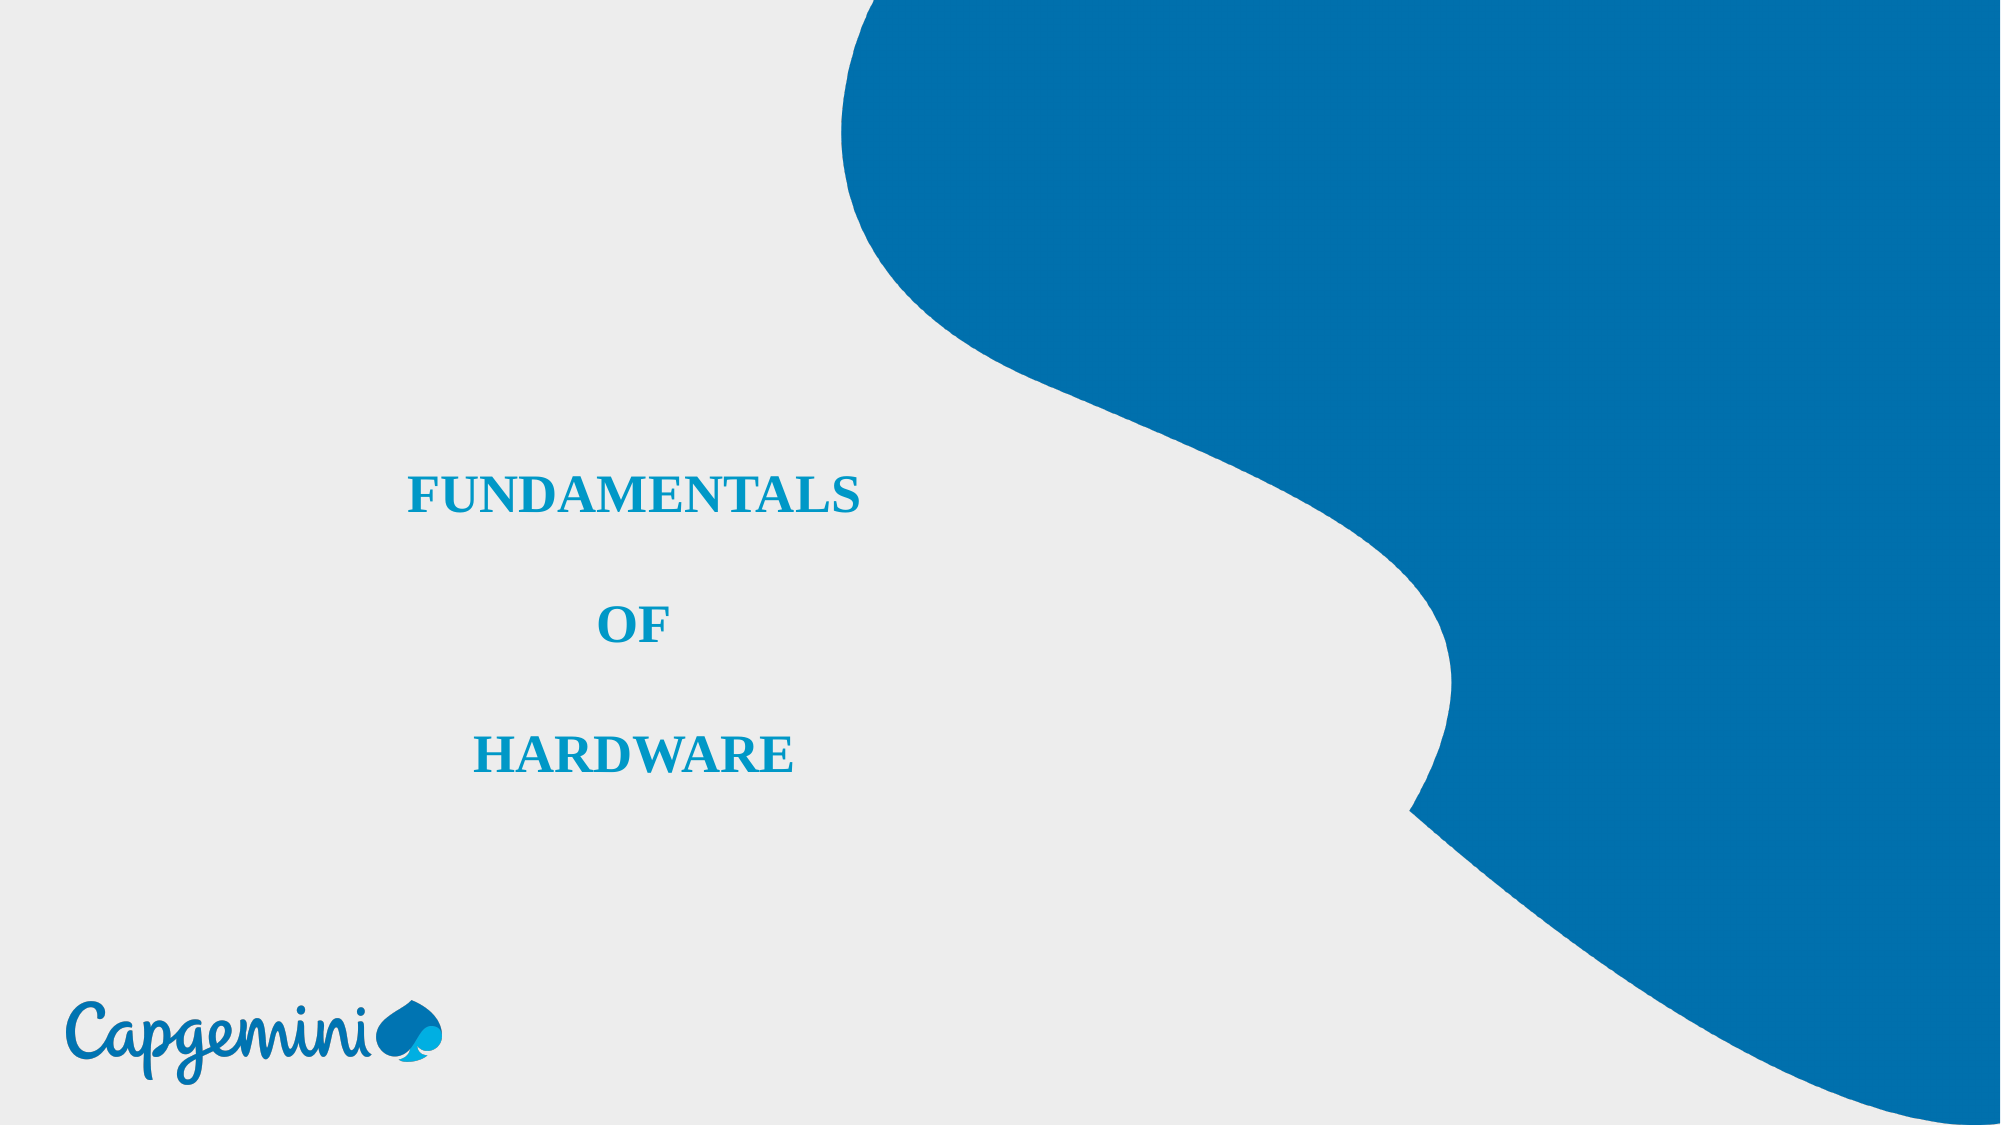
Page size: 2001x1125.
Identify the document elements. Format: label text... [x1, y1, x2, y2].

text_box FUNDAMENTALS OF HARDWARE [304, 118, 965, 1056]
picture [66, 1028, 195, 1085]
picture [184, 1061, 195, 1079]
picture [216, 1027, 224, 1042]
picture [66, 1000, 304, 1052]
picture [193, 1028, 442, 1085]
picture [841, 0, 2001, 1125]
